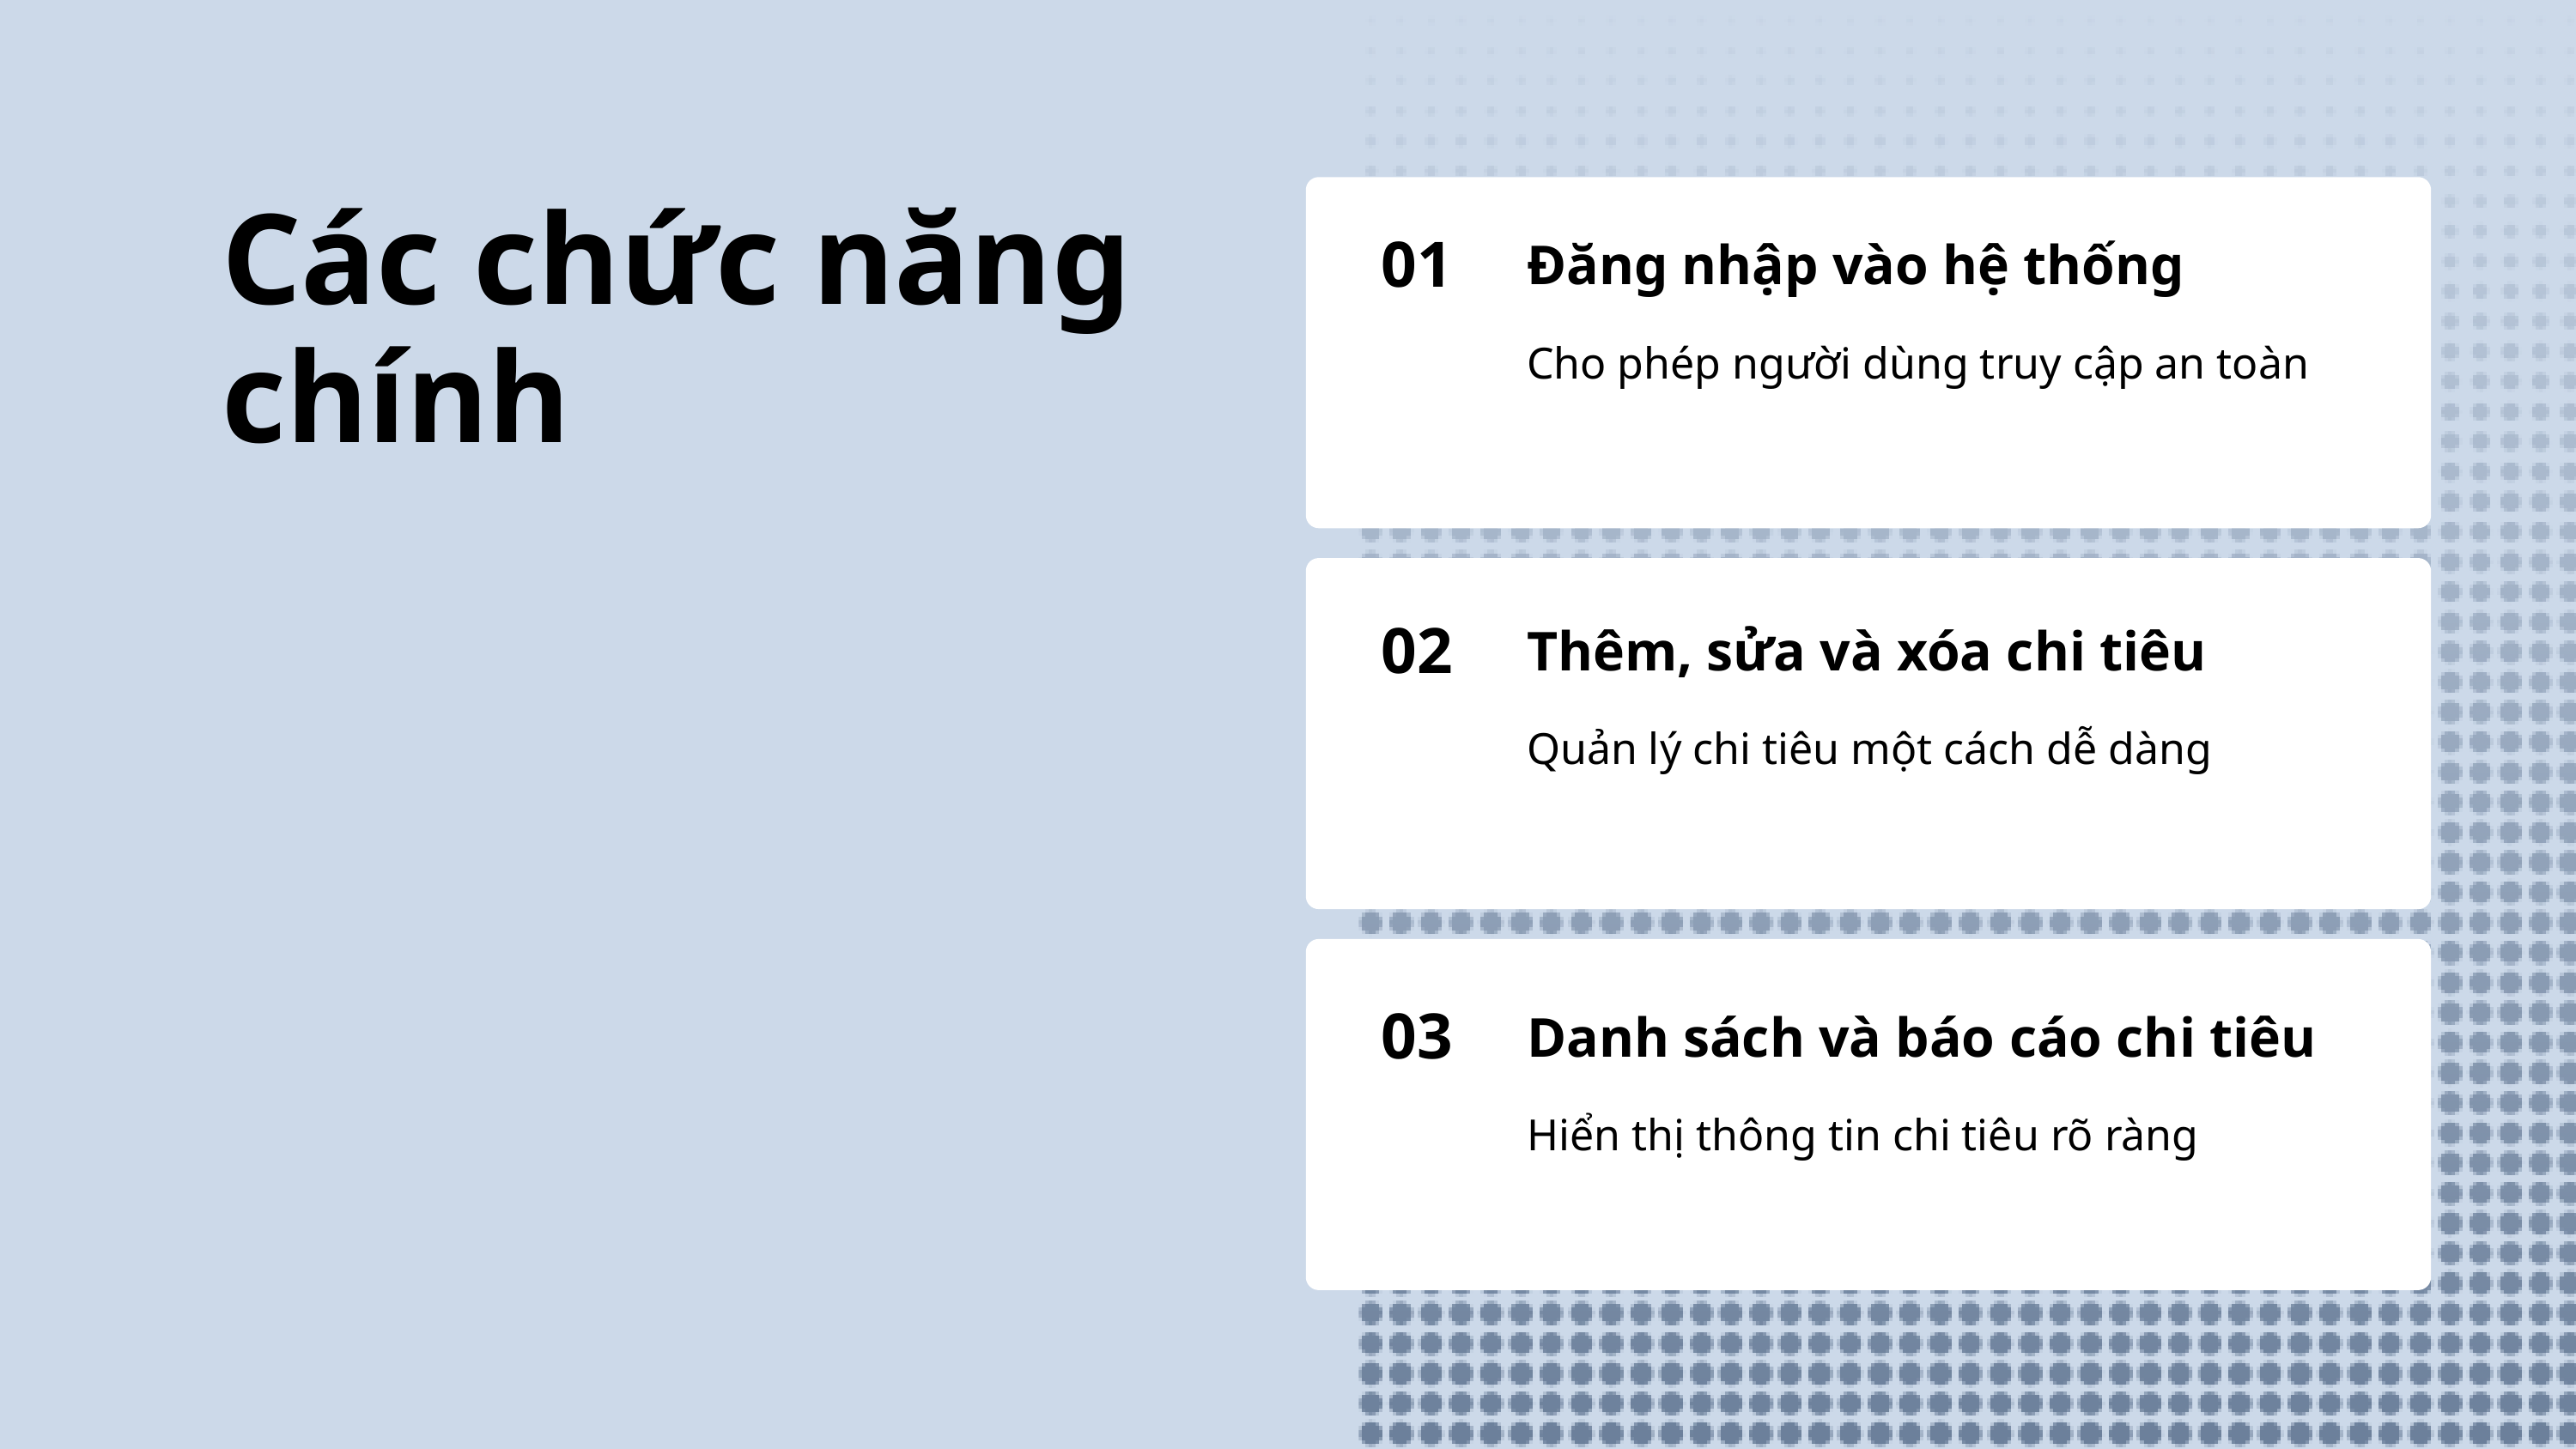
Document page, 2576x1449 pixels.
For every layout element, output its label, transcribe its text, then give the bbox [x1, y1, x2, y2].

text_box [1526, 239, 2352, 391]
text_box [1526, 626, 2352, 777]
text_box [1305, 938, 2432, 1291]
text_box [1305, 557, 2432, 910]
text_box Các chức năng chính [222, 191, 1143, 468]
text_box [1305, 177, 2432, 529]
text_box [1526, 1012, 2352, 1163]
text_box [1358, 0, 2576, 1449]
